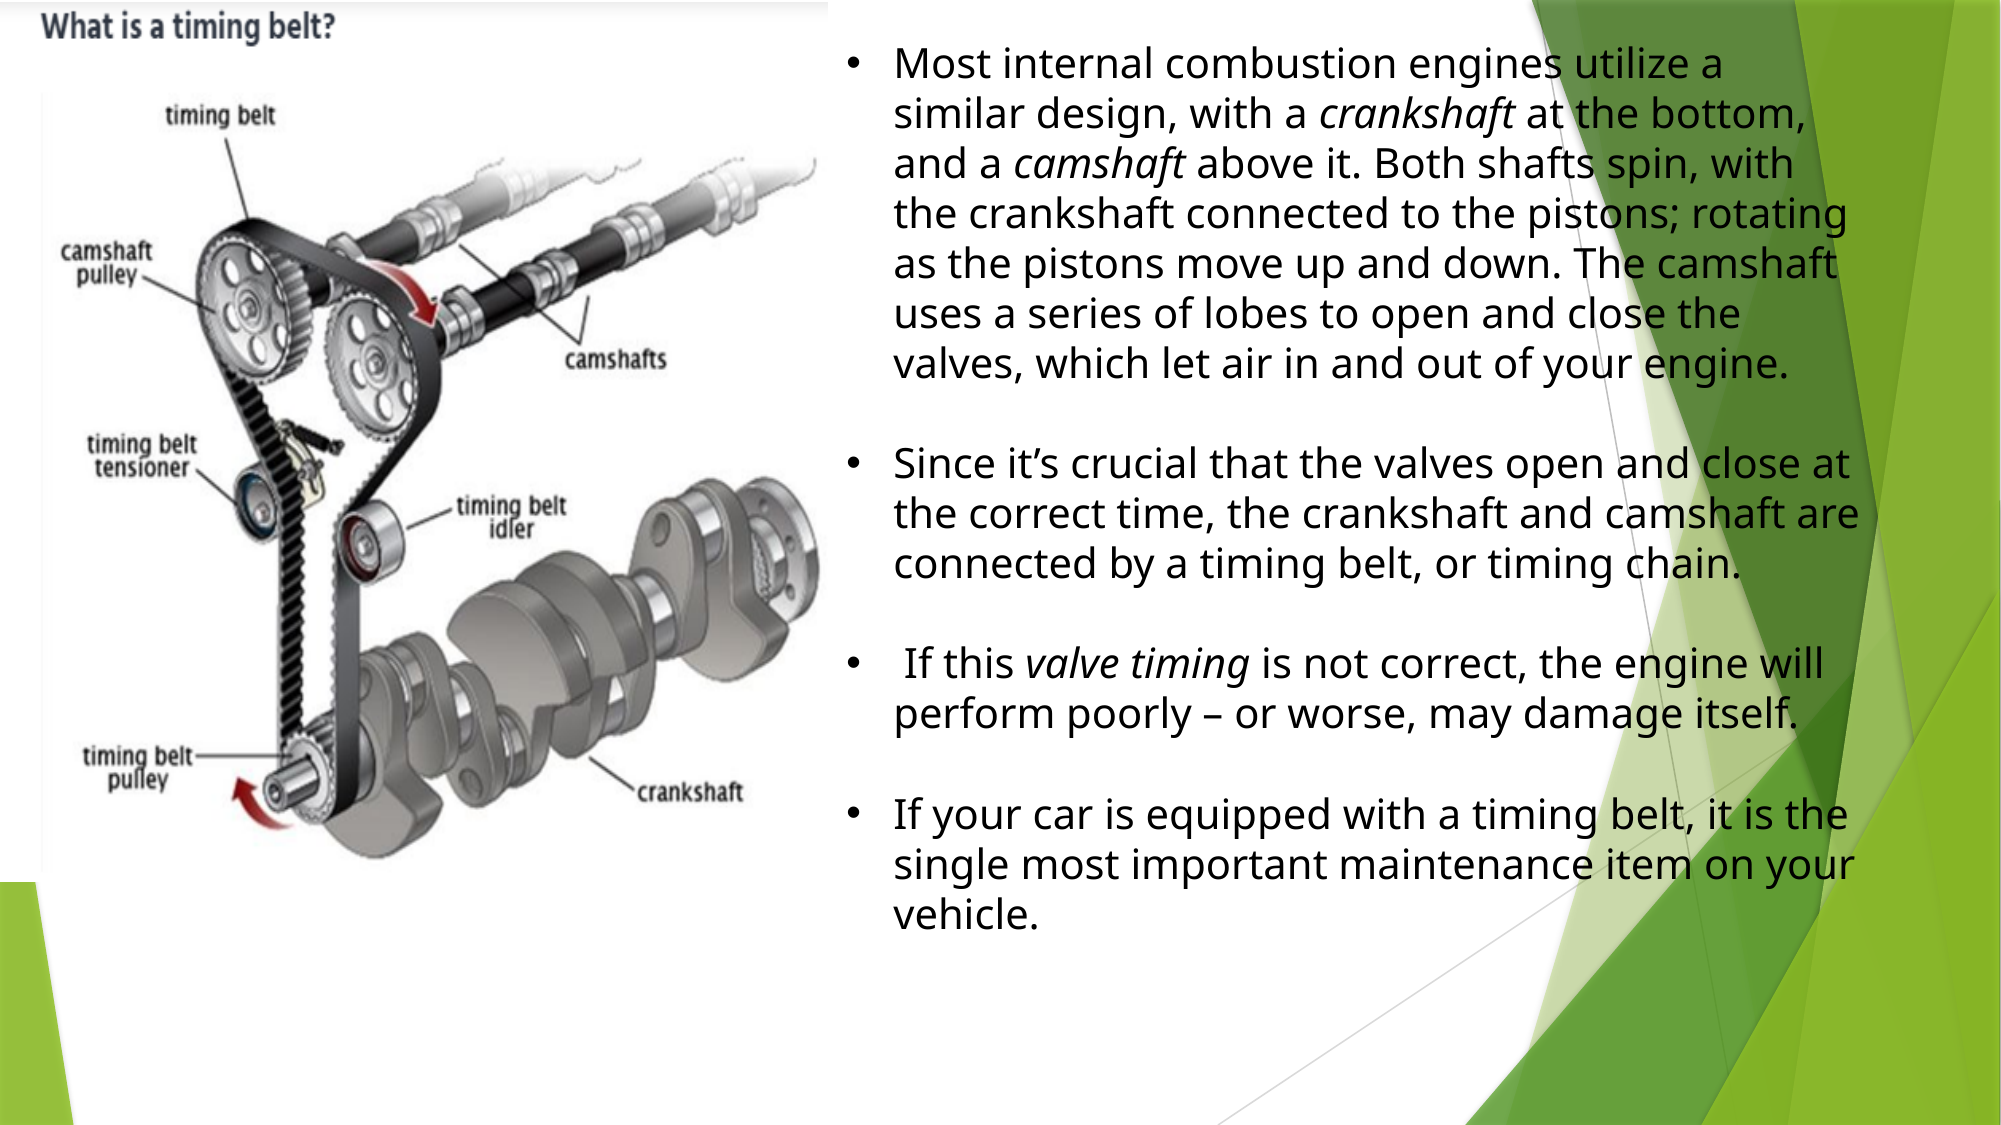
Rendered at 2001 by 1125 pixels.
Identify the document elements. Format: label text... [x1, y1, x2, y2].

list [0, 1, 829, 882]
text_box Most internal combustion engines utilize a similar design, with a crankshaft at the bottom, and a camshaft above it. Both shafts spin, with the crankshaft connected to the pistons; rotating as the pistons move up and down. The camshaft uses a series of lobes to open and close the valves, which let air in and out of your engine. Since it’s crucial that the valves open and close at the correct time, the crankshaft and camshaft are connected by a timing belt, or timing chain. If this valve timing is not correct, the engine will perform poorly – or worse, may damage itself. If your car is equipped with a timing belt, it is the single most important maintenance item on your vehicle. [831, 29, 1877, 945]
